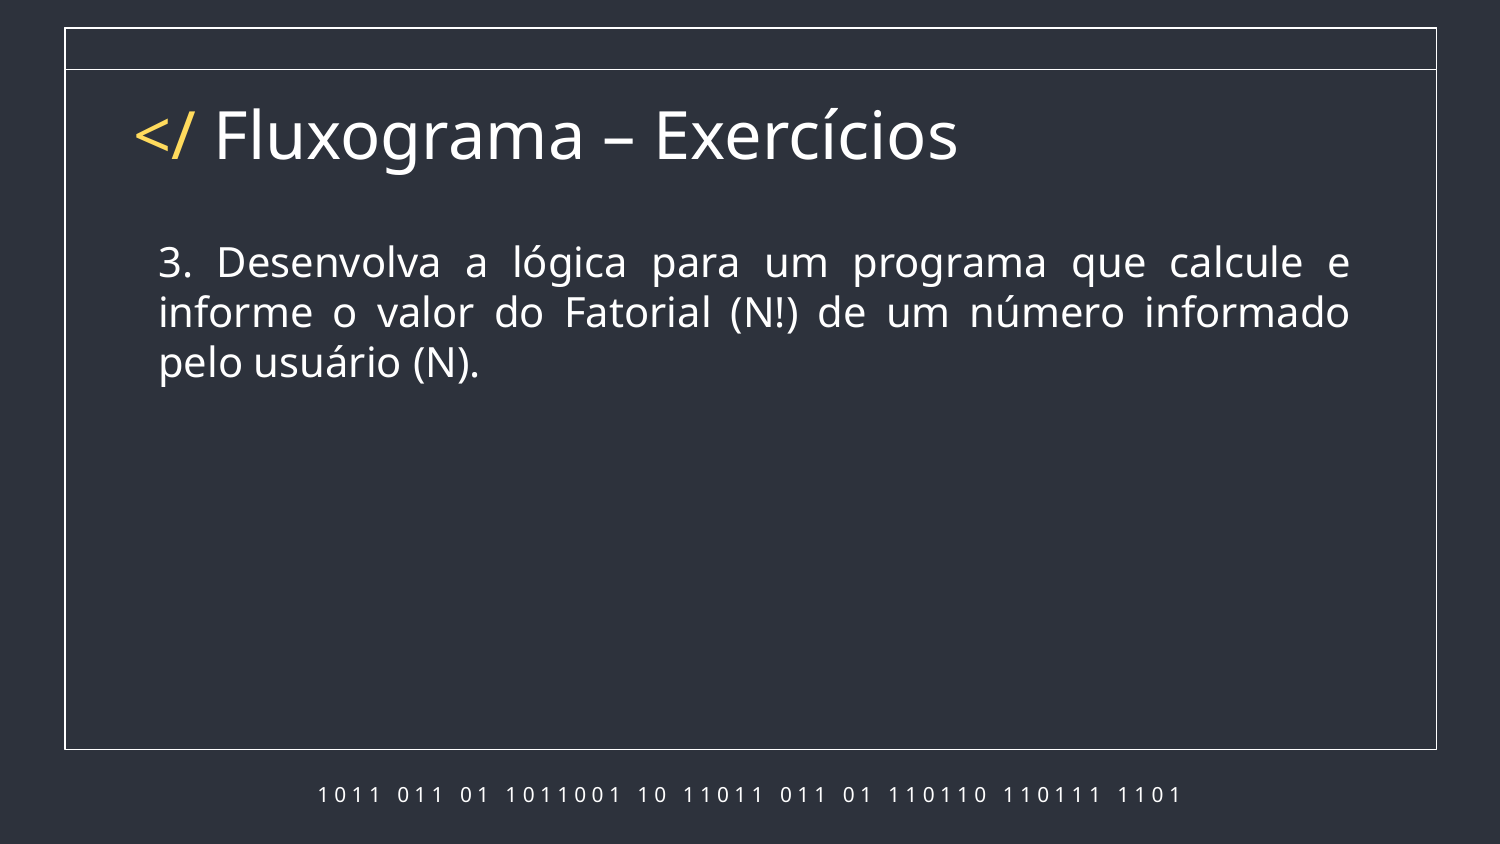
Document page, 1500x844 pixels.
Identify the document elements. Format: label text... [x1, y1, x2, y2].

title </ Fluxograma – Exercícios [118, 78, 1382, 170]
list 3. Desenvolva a lógica para um programa que calcule e informe o valor do Fatorial (N!) de um número informado pelo usuário (N). [118, 220, 1367, 399]
